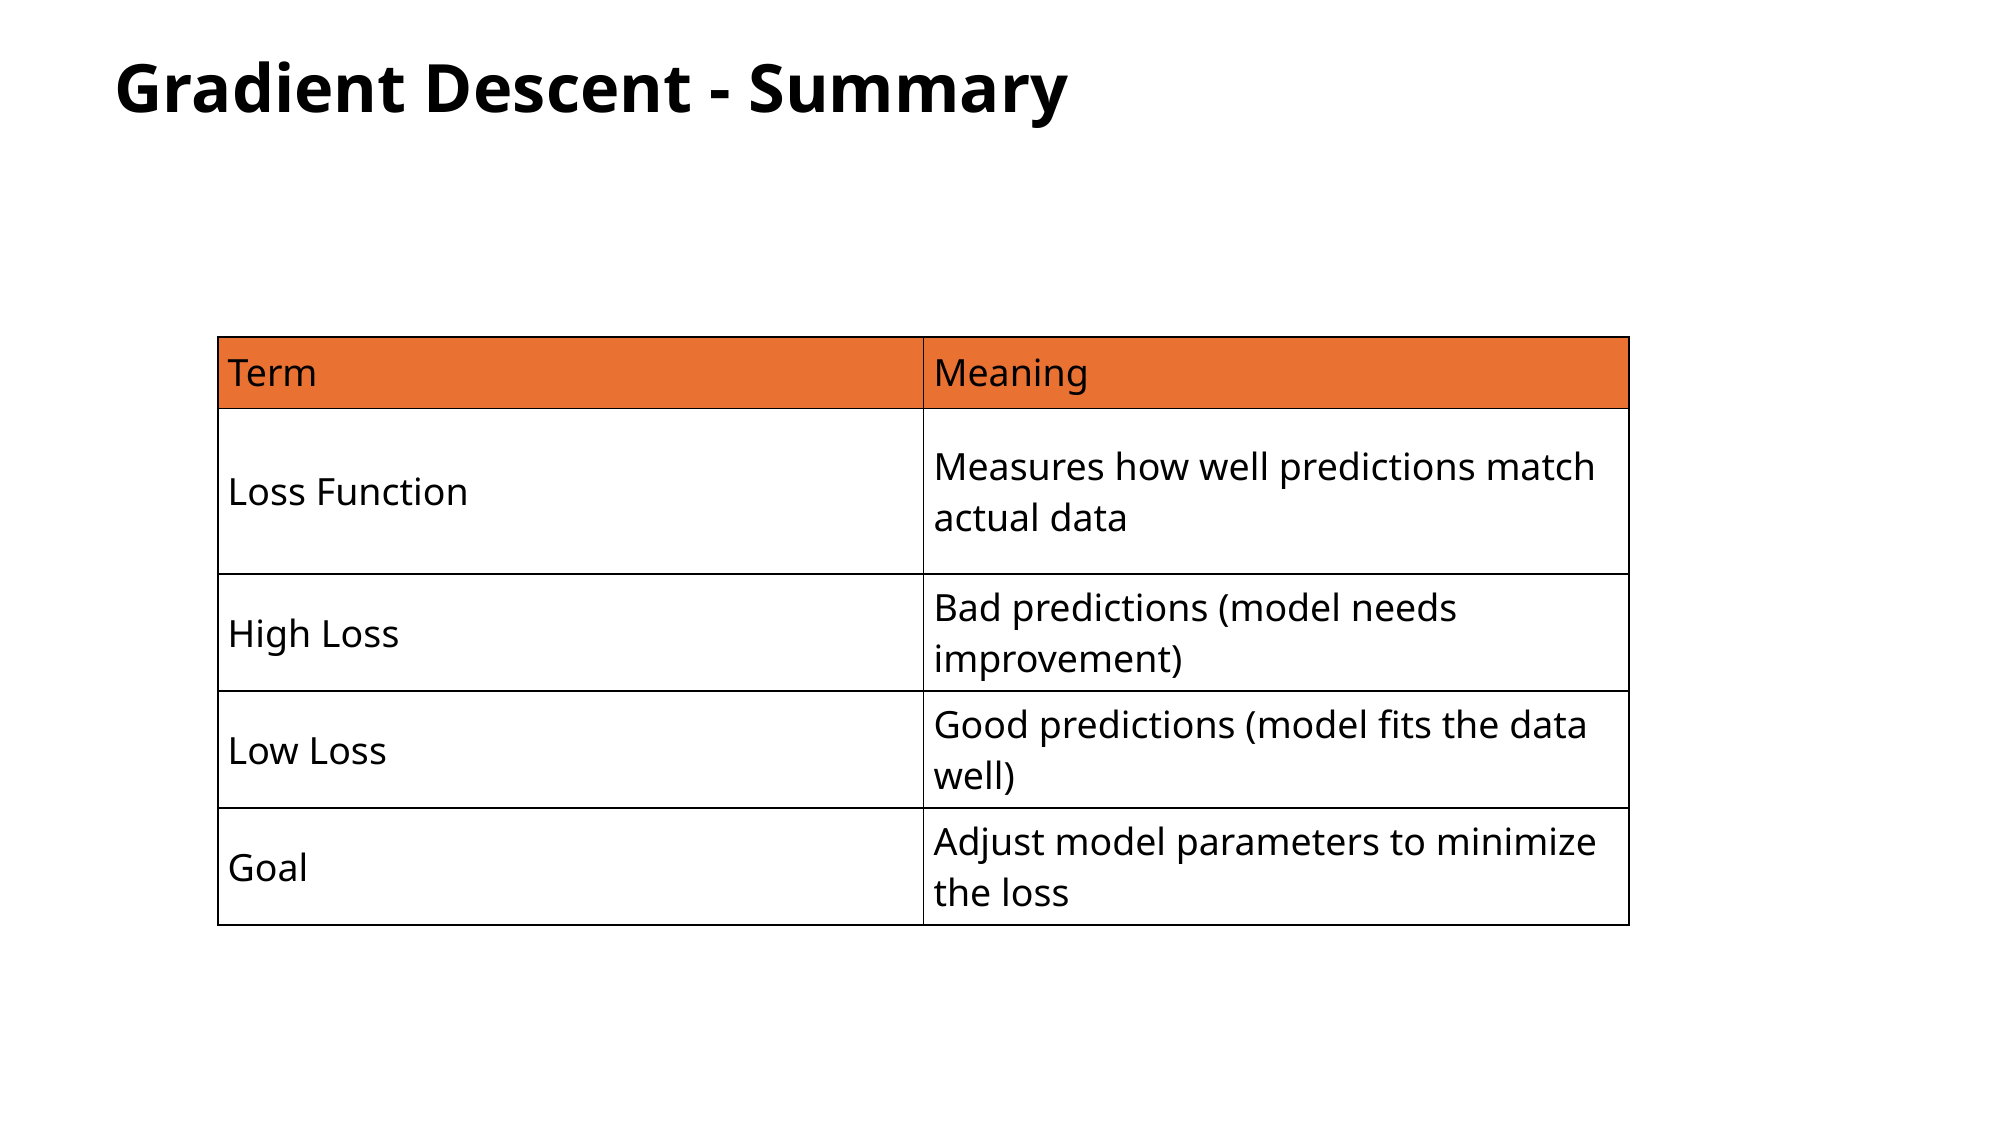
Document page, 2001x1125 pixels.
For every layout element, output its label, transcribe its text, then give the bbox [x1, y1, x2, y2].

text_box [99, 249, 1863, 950]
table_header Meaning [924, 338, 1628, 408]
table_cell High Loss [219, 575, 923, 690]
table_cell Low Loss [219, 692, 923, 807]
table_header Term [219, 338, 923, 408]
table_cell Bad predictions (model needs improvement) [924, 575, 1628, 690]
table_cell Good predictions (model fits the data well) [924, 692, 1628, 807]
table_cell Goal [219, 809, 923, 924]
table_cell Adjust model parameters to minimize the loss [924, 809, 1628, 924]
table_cell Loss Function [219, 409, 923, 573]
table_cell Measures how well predictions match actual data [924, 409, 1628, 573]
text_box Gradient Descent - Summary [99, 49, 1900, 202]
